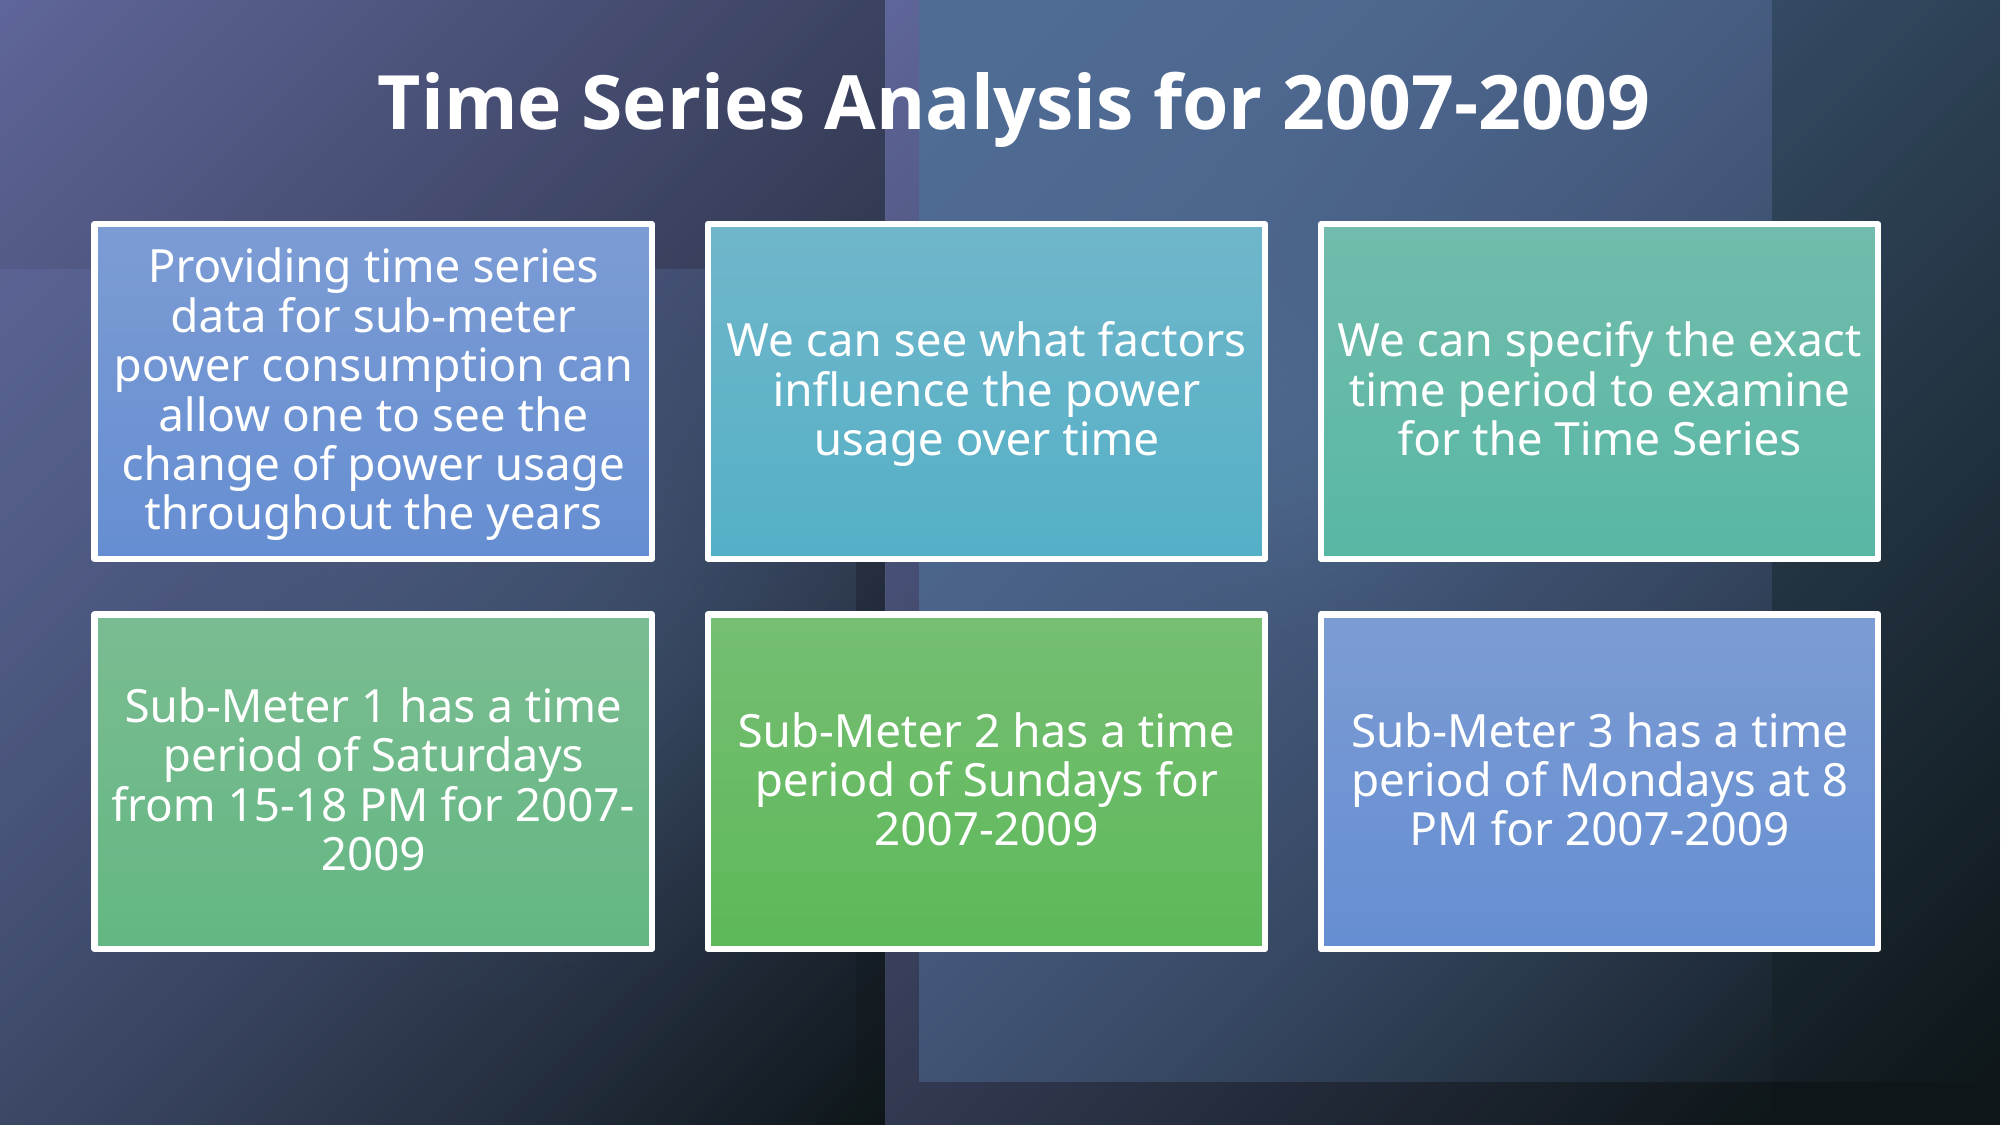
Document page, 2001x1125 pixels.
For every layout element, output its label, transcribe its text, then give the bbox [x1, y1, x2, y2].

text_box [94, 214, 1879, 959]
title Time Series Analysis for 2007-2009 [176, 57, 1854, 154]
